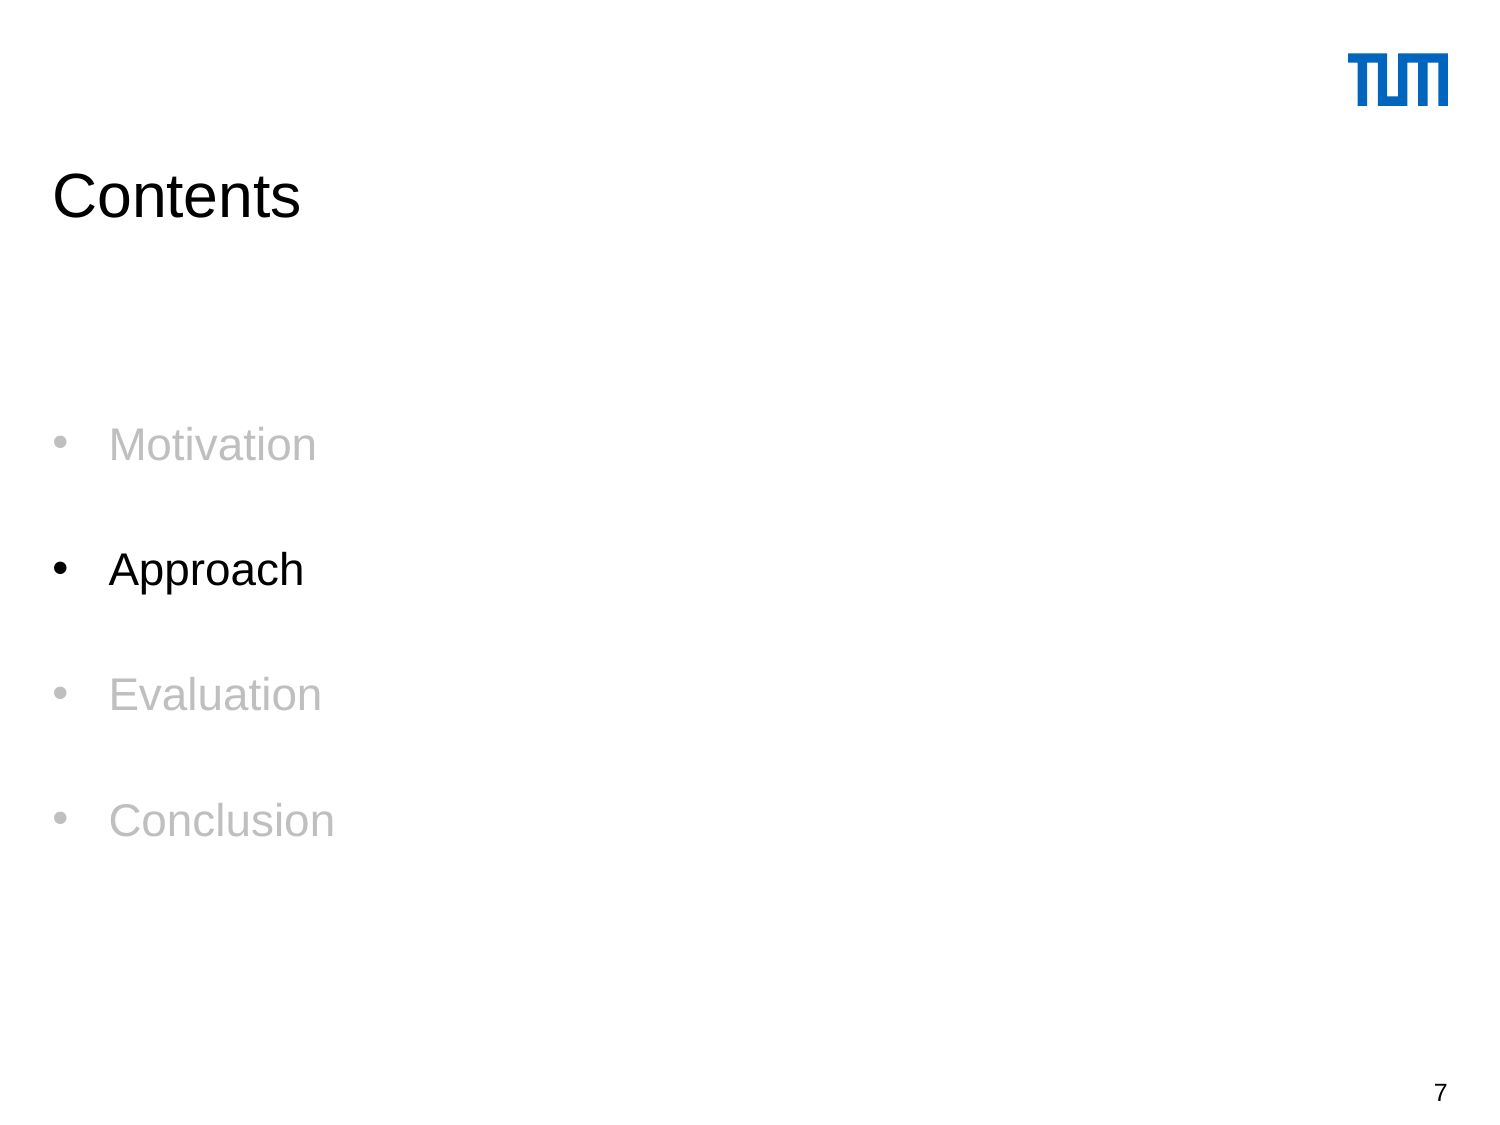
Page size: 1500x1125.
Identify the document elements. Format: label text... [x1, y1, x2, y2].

slide_number 7 [1111, 1061, 1448, 1122]
title Contents [52, 162, 1449, 231]
list Motivation Approach Evaluation Conclusion [52, 288, 1449, 1061]
